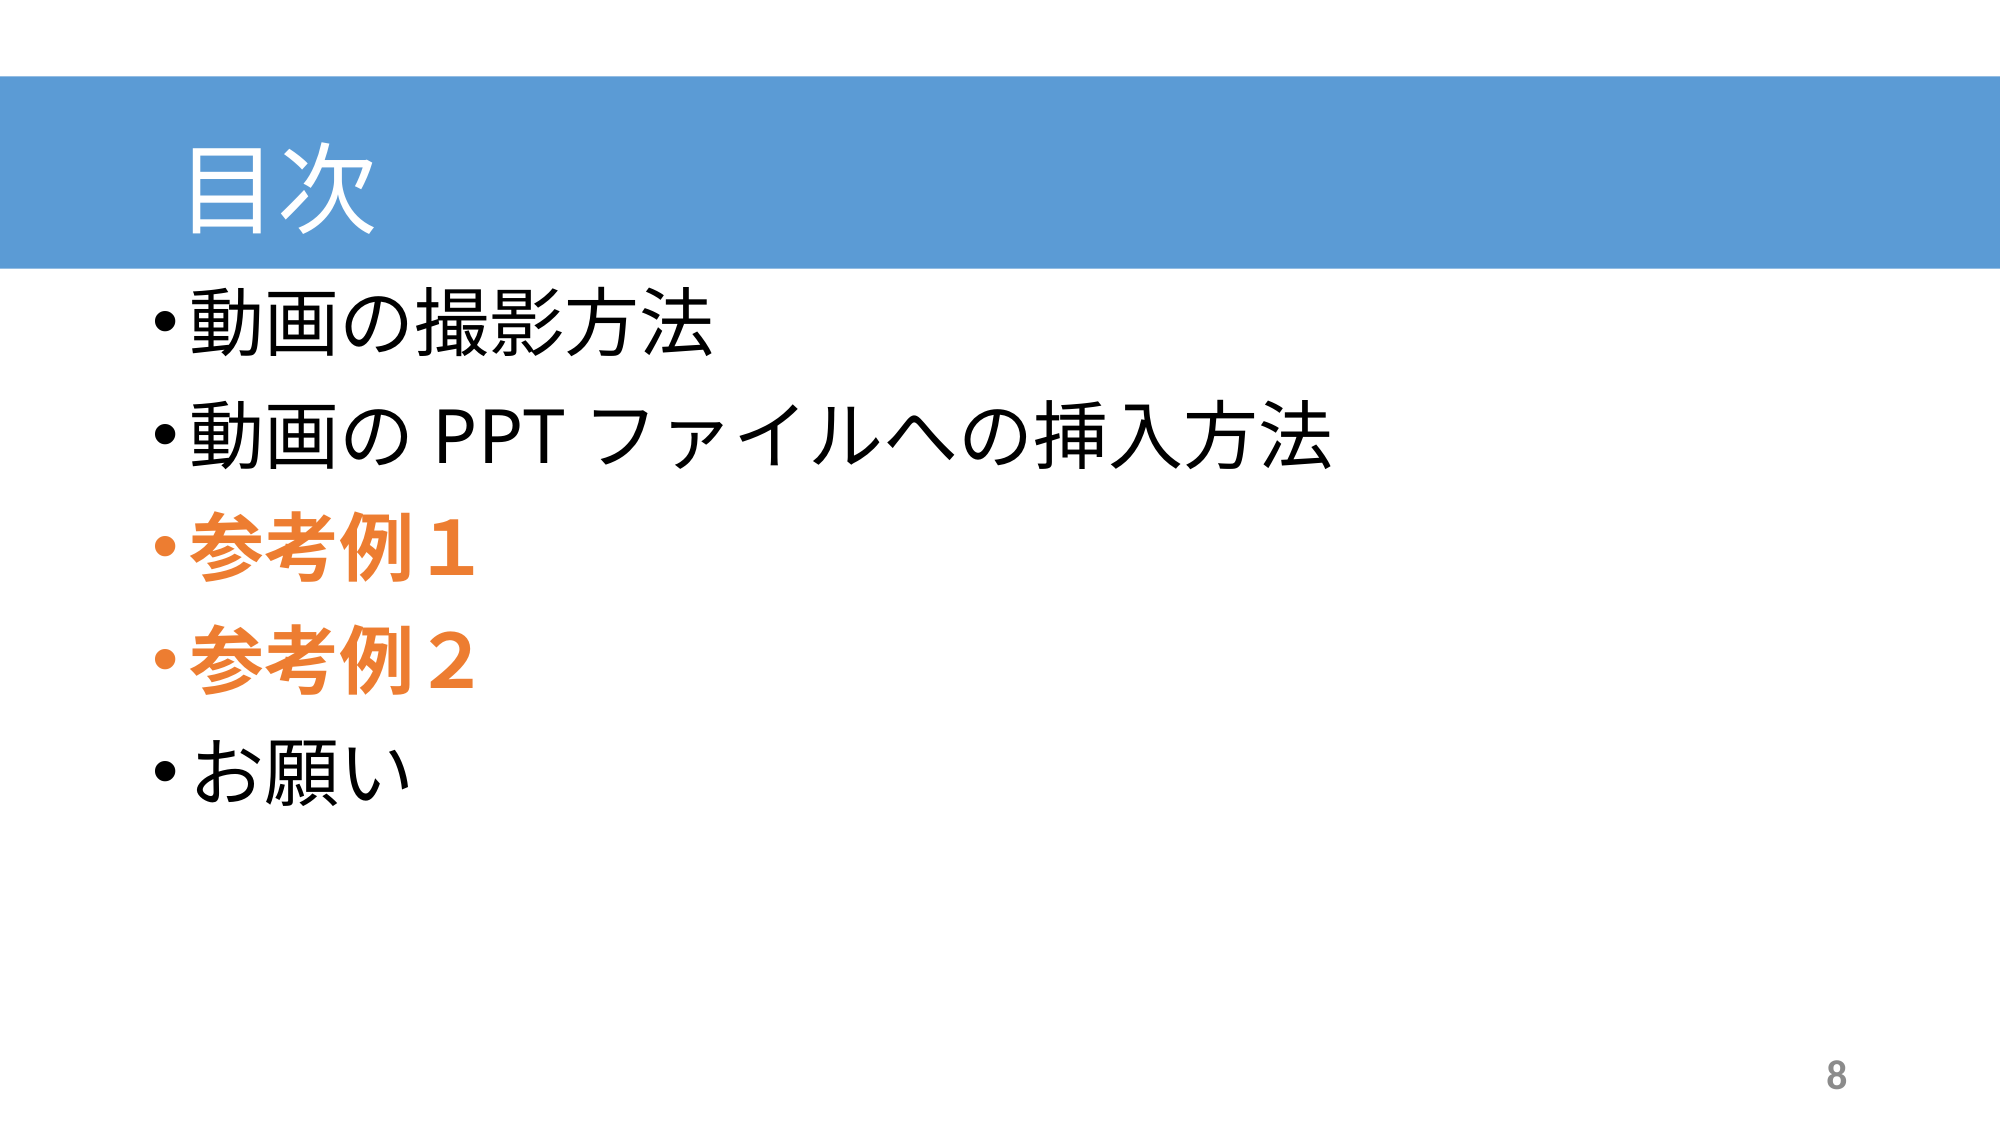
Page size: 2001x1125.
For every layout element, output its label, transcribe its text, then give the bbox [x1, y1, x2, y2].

slide_number 8 [1412, 1042, 1863, 1103]
text_box 目次 [162, 84, 1888, 303]
list 動画の撮影方法 動画のPPTファイルへの挿入方法 参考例１ 参考例２ お願い [137, 283, 1863, 1125]
text_box [0, 75, 2000, 270]
